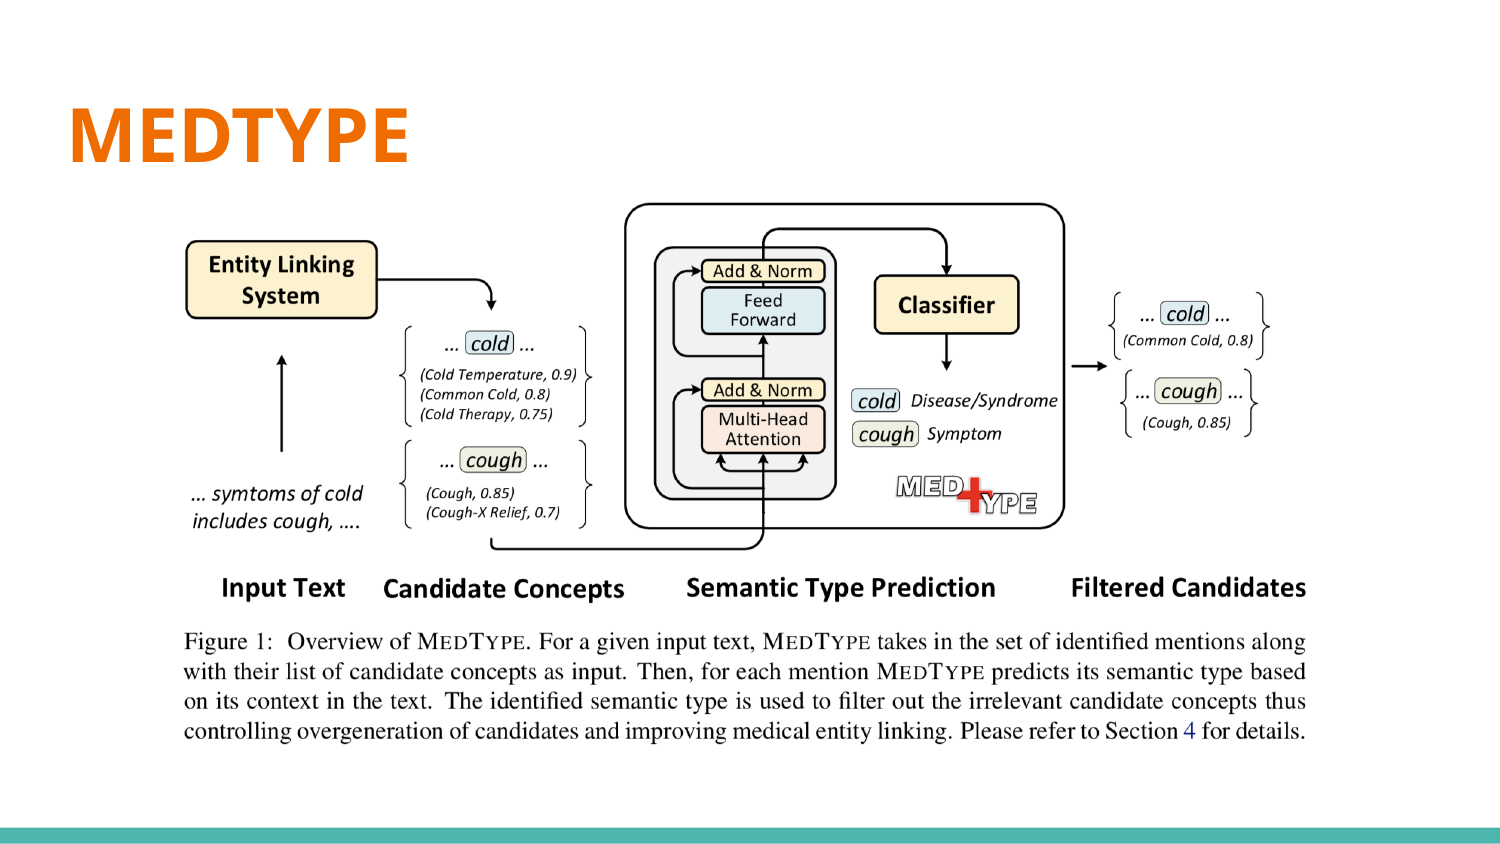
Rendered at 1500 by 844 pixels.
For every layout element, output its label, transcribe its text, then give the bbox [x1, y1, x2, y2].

picture [90, 188, 1371, 750]
title MEDTYPE [51, 72, 1449, 189]
